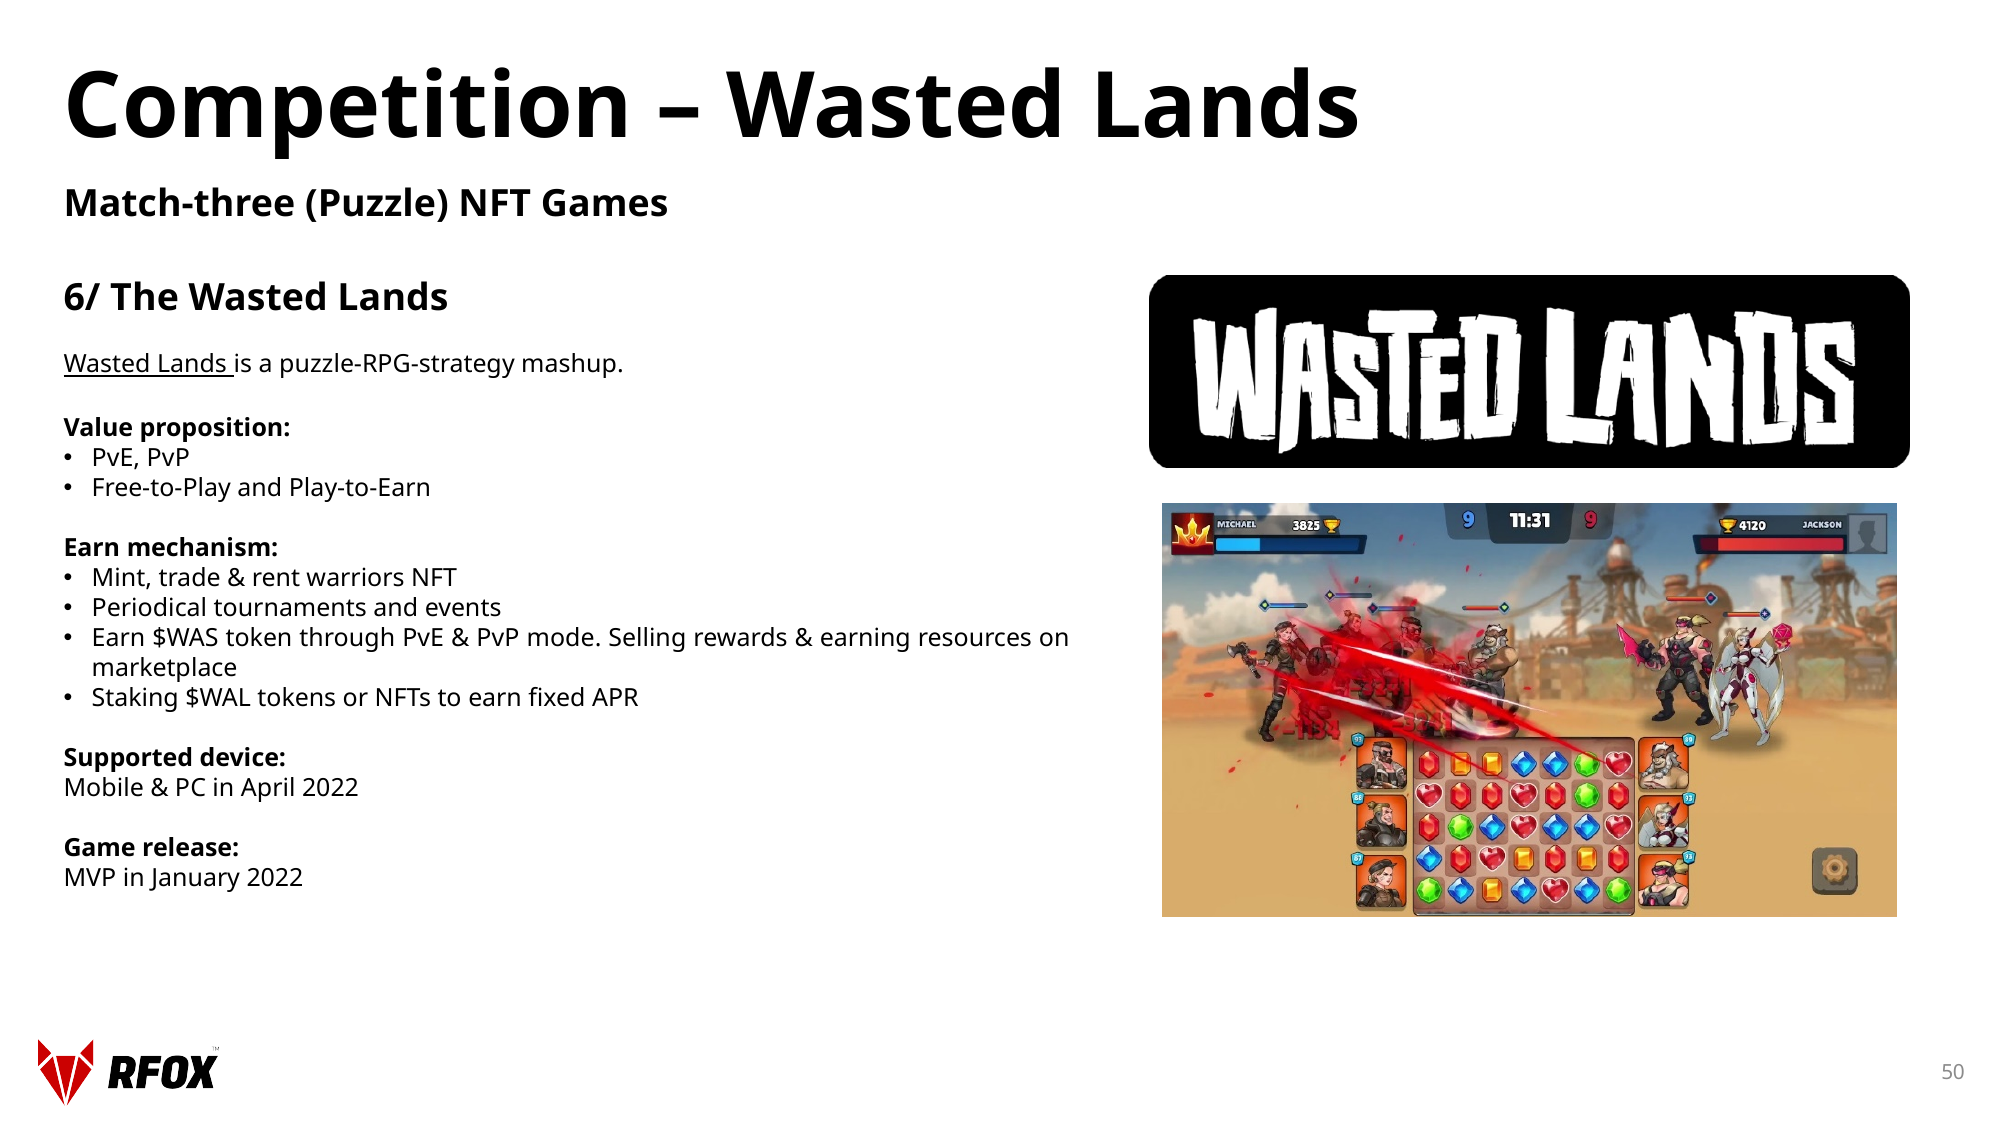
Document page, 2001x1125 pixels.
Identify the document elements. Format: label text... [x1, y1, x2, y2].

picture [1162, 503, 1897, 917]
text_box 6/ The Wasted Lands Wasted Lands is a puzzle-RPG-strategy mashup. Value proposition: PvE, PvP Free-to-Play and Play-to-Earn Earn mechanism: Mint, trade & rent warriors NFT Periodical tournaments and events Earn $WAS token through PvE & PvP mode. Selling rewards & earning resources on marketplace Staking $WAL tokens or NFTs to earn fixed APR Supported device: Mobile & PC in April 2022 Game release: MVP in January 2022 [48, 265, 1087, 944]
title Competition – Wasted Lands [48, 50, 1774, 153]
text_box Match-three (Puzzle) NFT Games [48, 171, 1594, 232]
slide_number 50 [1529, 1042, 1980, 1103]
picture [1149, 275, 1910, 468]
picture [38, 1039, 219, 1106]
